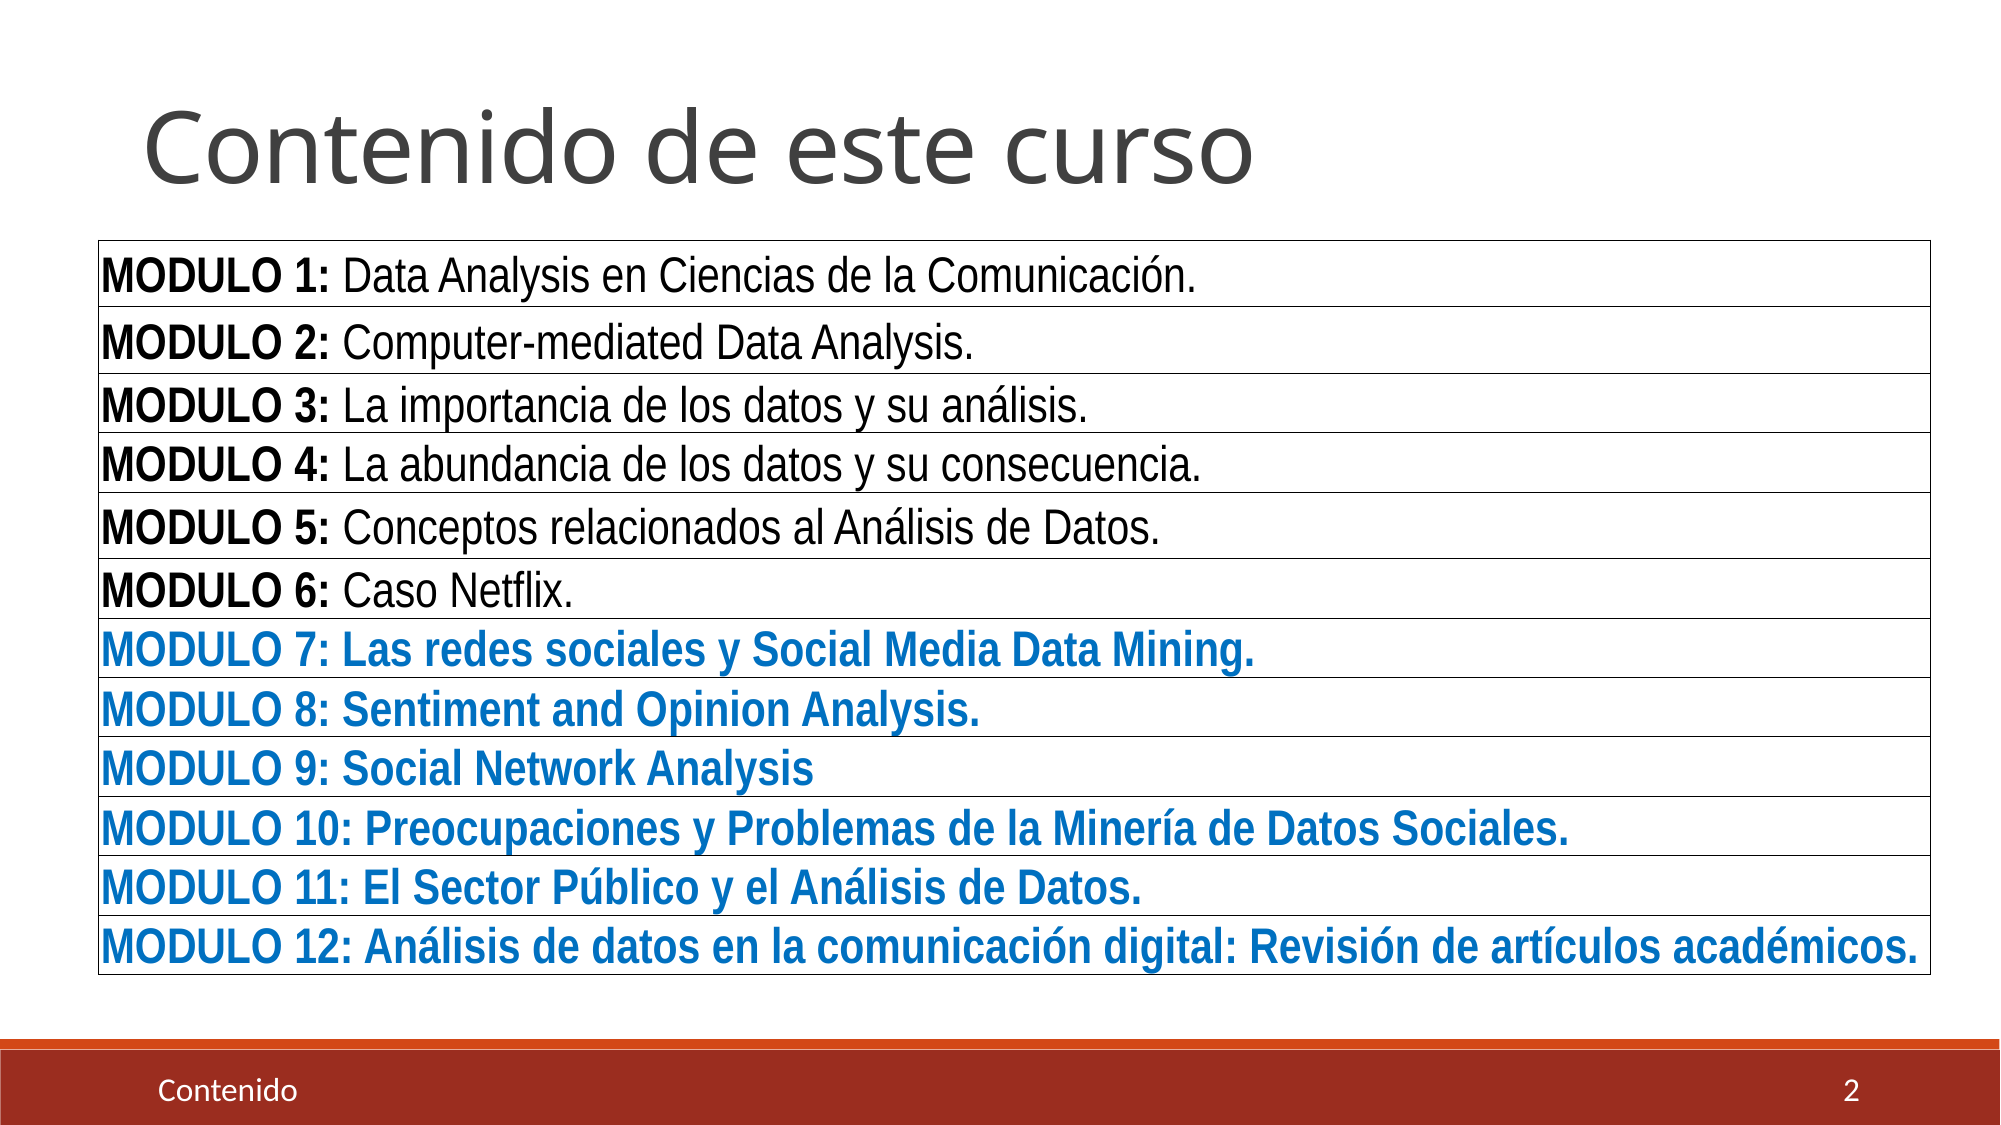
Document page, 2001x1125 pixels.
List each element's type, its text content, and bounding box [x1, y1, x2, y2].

table_cell MODULO 4: La abundancia de los datos y su consecuencia. [99, 433, 1930, 492]
table_cell MODULO 8: Sentiment and Opinion Analysis. [99, 678, 1930, 736]
table_cell MODULO 11: El Sector Público y el Análisis de Datos. [99, 856, 1930, 915]
table_cell MODULO 5: Conceptos relacionados al Análisis de Datos. [99, 493, 1930, 558]
table_cell MODULO 7: Las redes sociales y Social Media Data Mining. [99, 619, 1930, 677]
text_box Contenido de este curso [126, 94, 1777, 215]
table_cell MODULO 2: Computer-mediated Data Analysis. [99, 307, 1930, 373]
slide_number Contenido 2 [126, 1061, 1875, 1115]
table_cell MODULO 9: Social Network Analysis [99, 737, 1930, 796]
table_cell MODULO 10: Preocupaciones y Problemas de la Minería de Datos Sociales. [99, 797, 1930, 855]
table_header MODULO 1: Data Analysis en Ciencias de la Comunicación. [99, 241, 1930, 306]
table_cell MODULO 12: Análisis de datos en la comunicación digital: Revisión de artículos académicos. [99, 916, 1930, 974]
table_cell MODULO 3: La importancia de los datos y su análisis. [99, 374, 1930, 432]
table_cell MODULO 6: Caso Netflix. [99, 559, 1930, 618]
